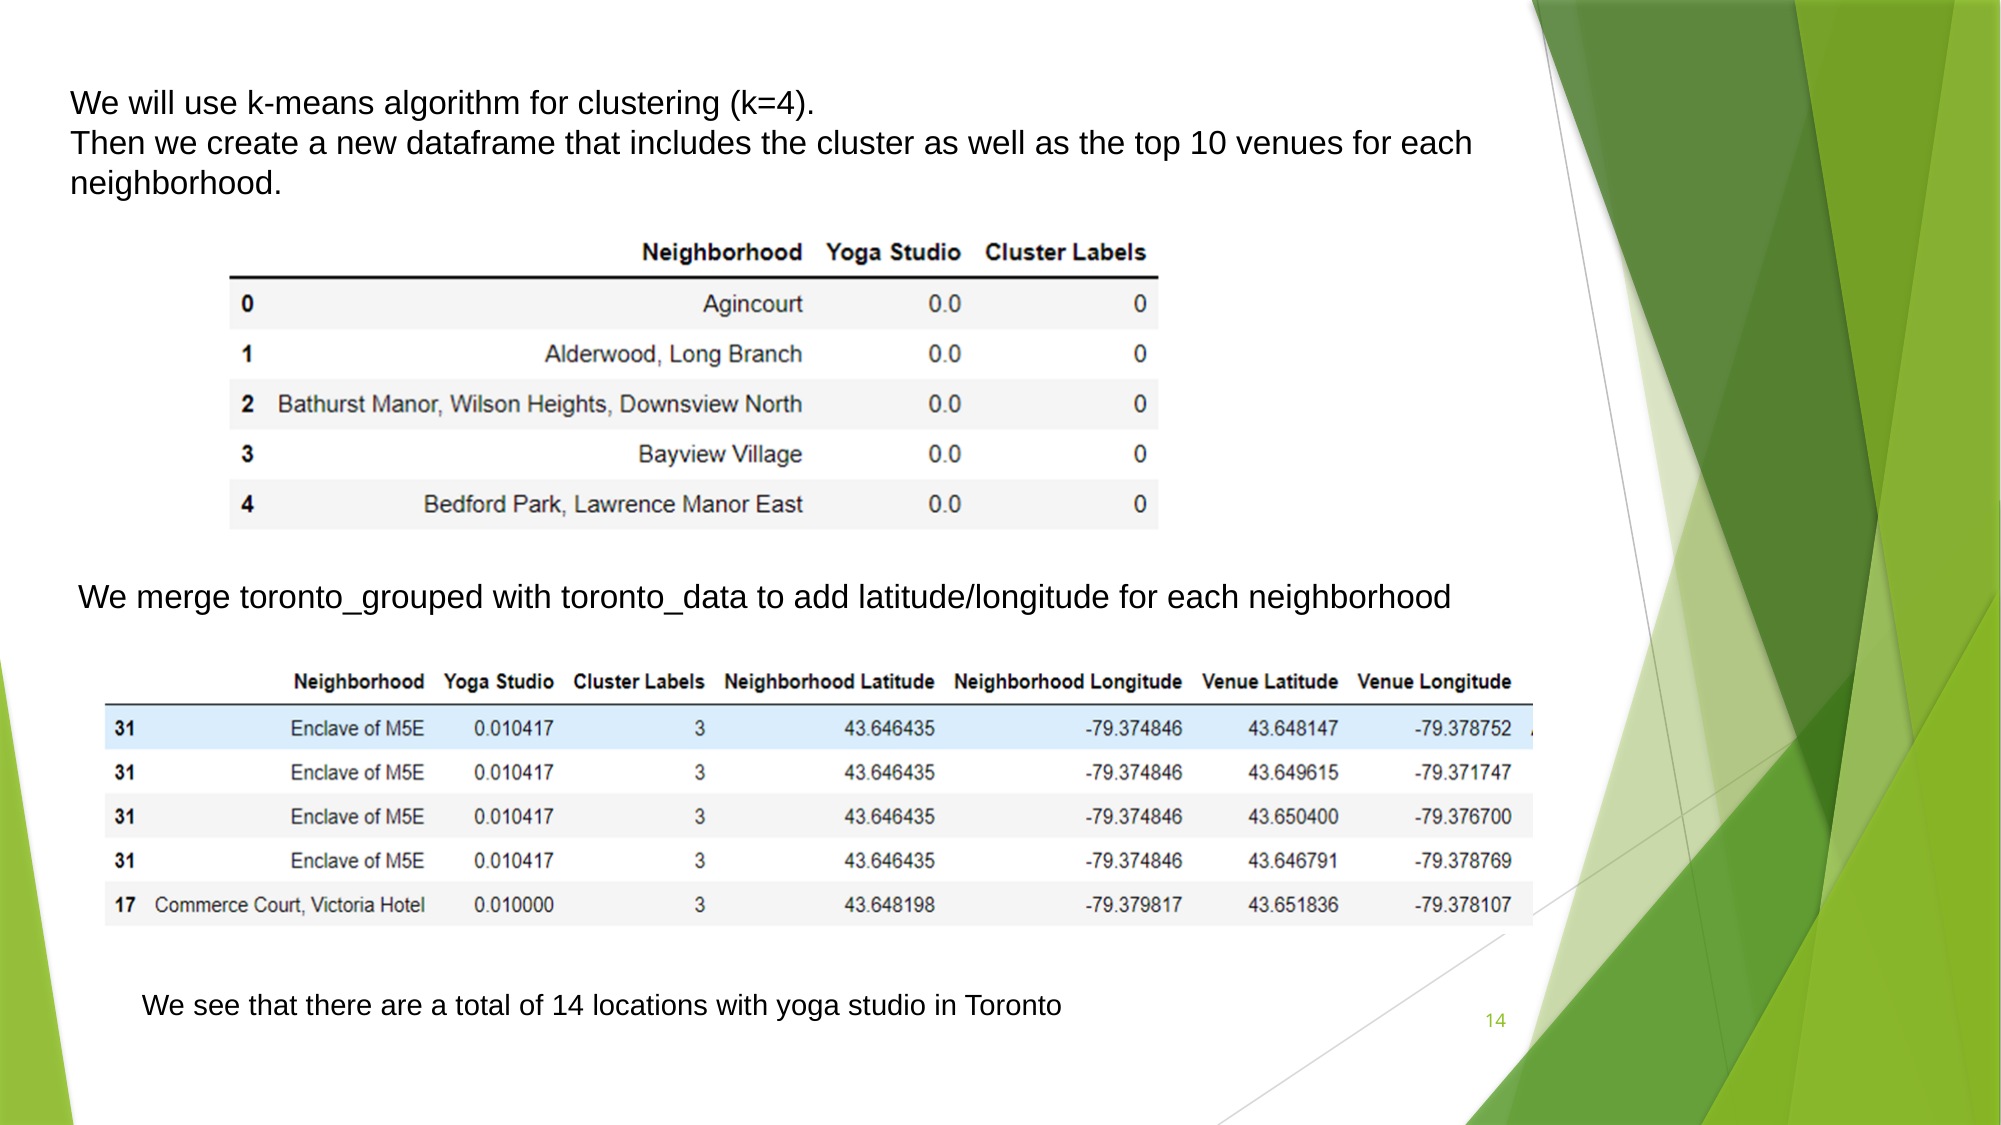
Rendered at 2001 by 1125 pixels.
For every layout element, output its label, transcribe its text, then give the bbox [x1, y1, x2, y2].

text_box We see that there are a total of 14 locations with yoga studio in Toronto [126, 978, 1080, 1029]
text_box We merge toronto_grouped with toronto_data to add latitude/longitude for each neighborhood [63, 567, 1470, 668]
text_box We will use k-means algorithm for clustering (k=4). Then we create a new dataframe that includes the cluster as well as the top 10 venues for each neighborhood. [55, 74, 1521, 269]
slide_number 14 [1409, 991, 1522, 1051]
picture [91, 649, 1533, 935]
picture [217, 206, 1174, 531]
